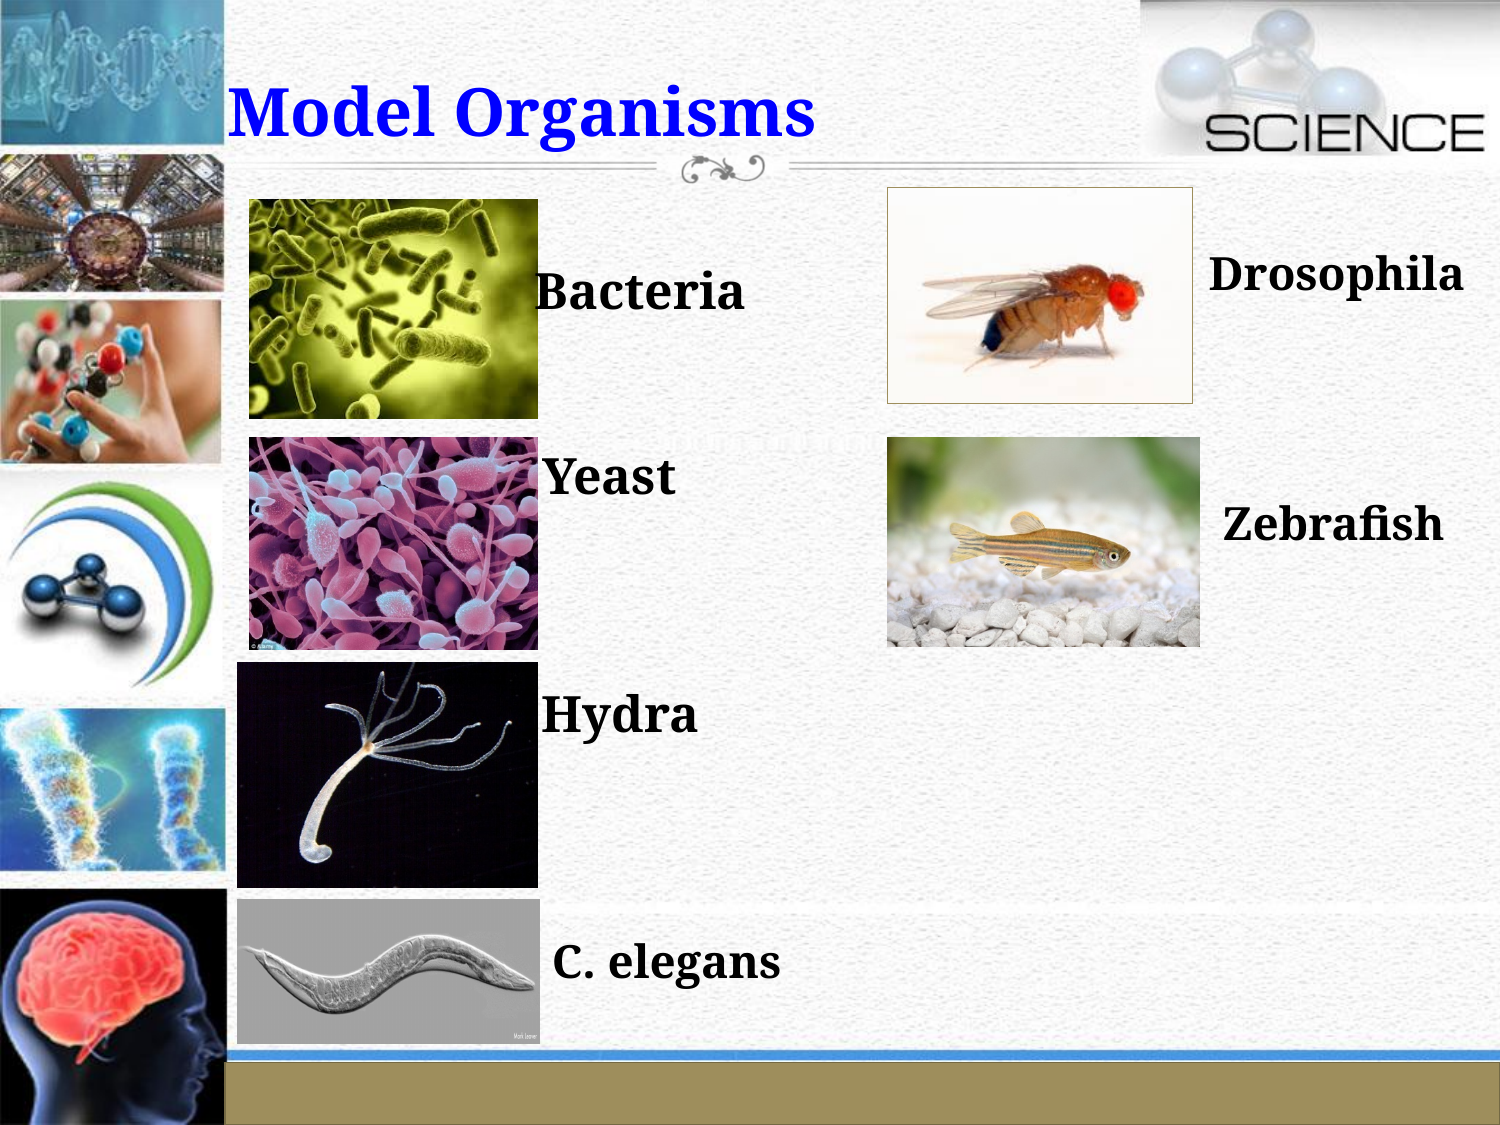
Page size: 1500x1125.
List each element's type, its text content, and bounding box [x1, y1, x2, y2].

text_box Bacteria [538, 251, 763, 327]
picture [0, 0, 1500, 1125]
text_box Model Organisms [212, 62, 833, 158]
text_box Drosophila [1193, 237, 1481, 308]
text_box C. elegans [540, 924, 809, 995]
text_box [224, 1062, 1500, 1125]
text_box Zebrafish [1207, 487, 1460, 558]
text_box Yeast [527, 436, 692, 512]
text_box Hydra [538, 674, 715, 750]
